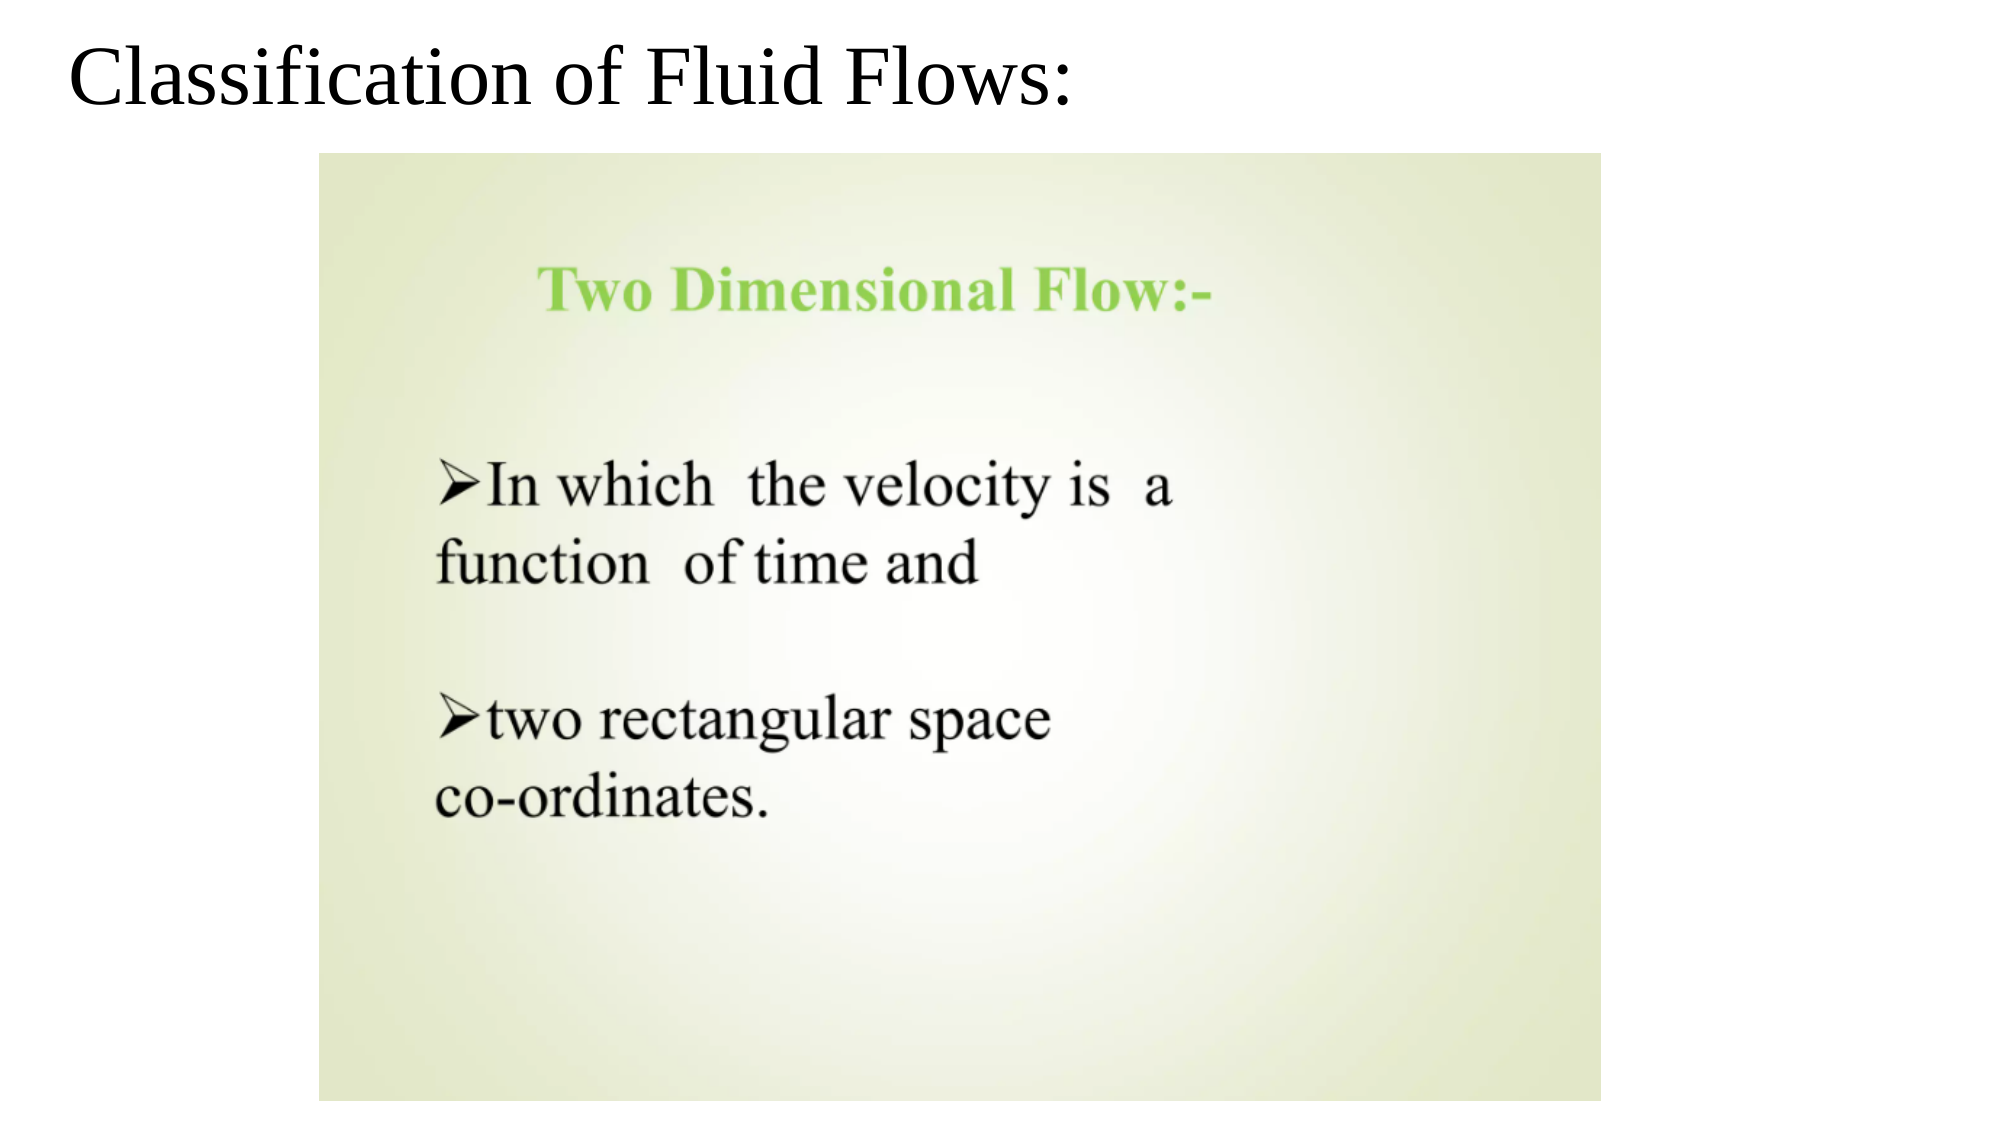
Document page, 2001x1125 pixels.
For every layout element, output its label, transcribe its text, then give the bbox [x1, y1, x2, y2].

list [319, 152, 1602, 1102]
title Classification of Fluid Flows: [53, 24, 1779, 131]
